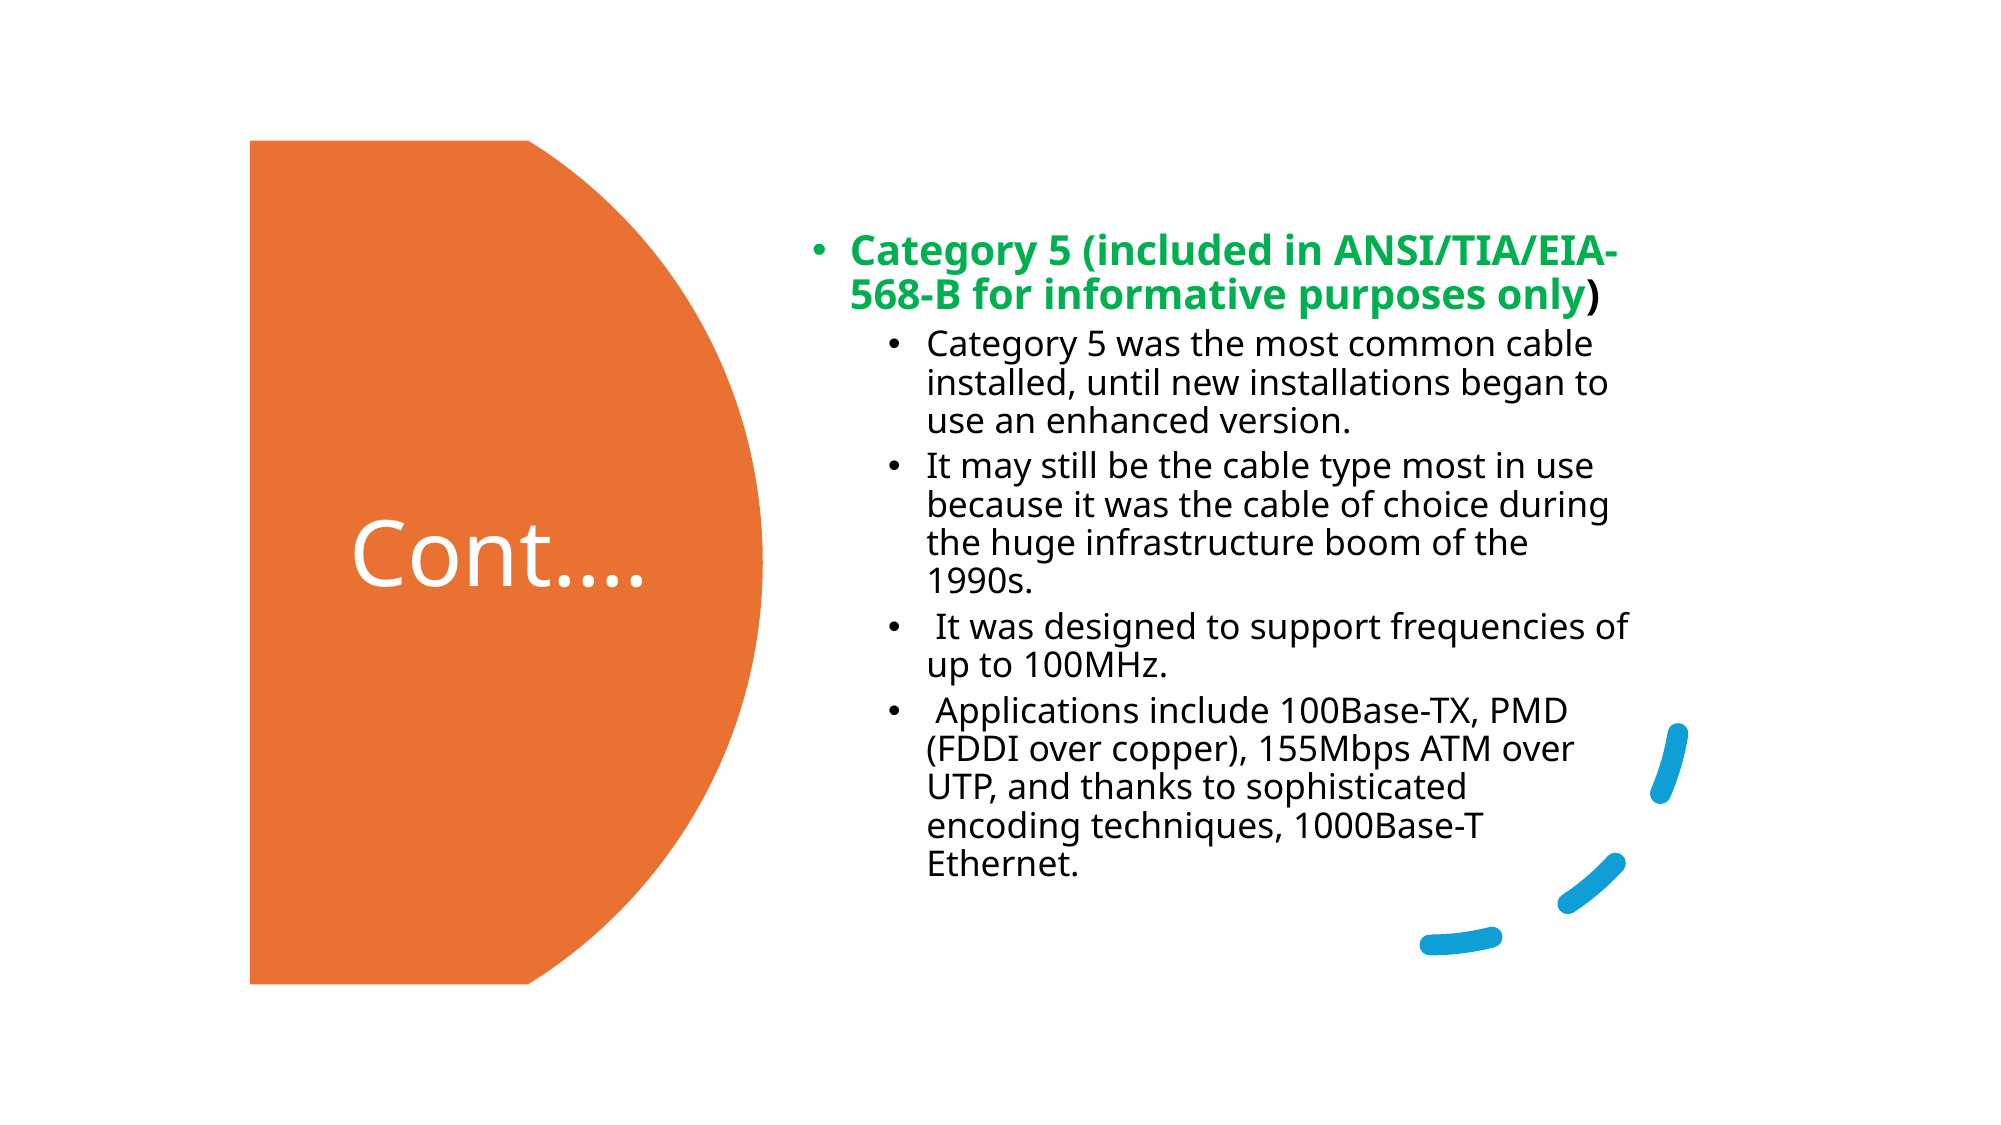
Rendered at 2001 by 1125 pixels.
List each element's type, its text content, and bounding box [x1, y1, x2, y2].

title Cont…. [334, 282, 729, 832]
text_box [530, 139, 1751, 986]
text_box [1647, 692, 1683, 823]
text_box [1428, 901, 1573, 946]
list Category 5 (included in ANSI/TIA/EIA-568-B for informative purposes only) Category 5 was the most common cable installed, until new installations began to use an enhanced version. It may still be the cable type most in use because it was the cable of choice during the huge infrastructure boom of the 1990s. It was designed to support frequencies of up to 100MHz. Applications include 100Base-TX, PMD (FDDI over copper), 155Mbps ATM over UTP, and thanks to sophisticated encoding techniques, 1000Base-T Ethernet. [797, 213, 1647, 901]
text_box [248, 138, 686, 986]
text_box [729, 377, 765, 747]
